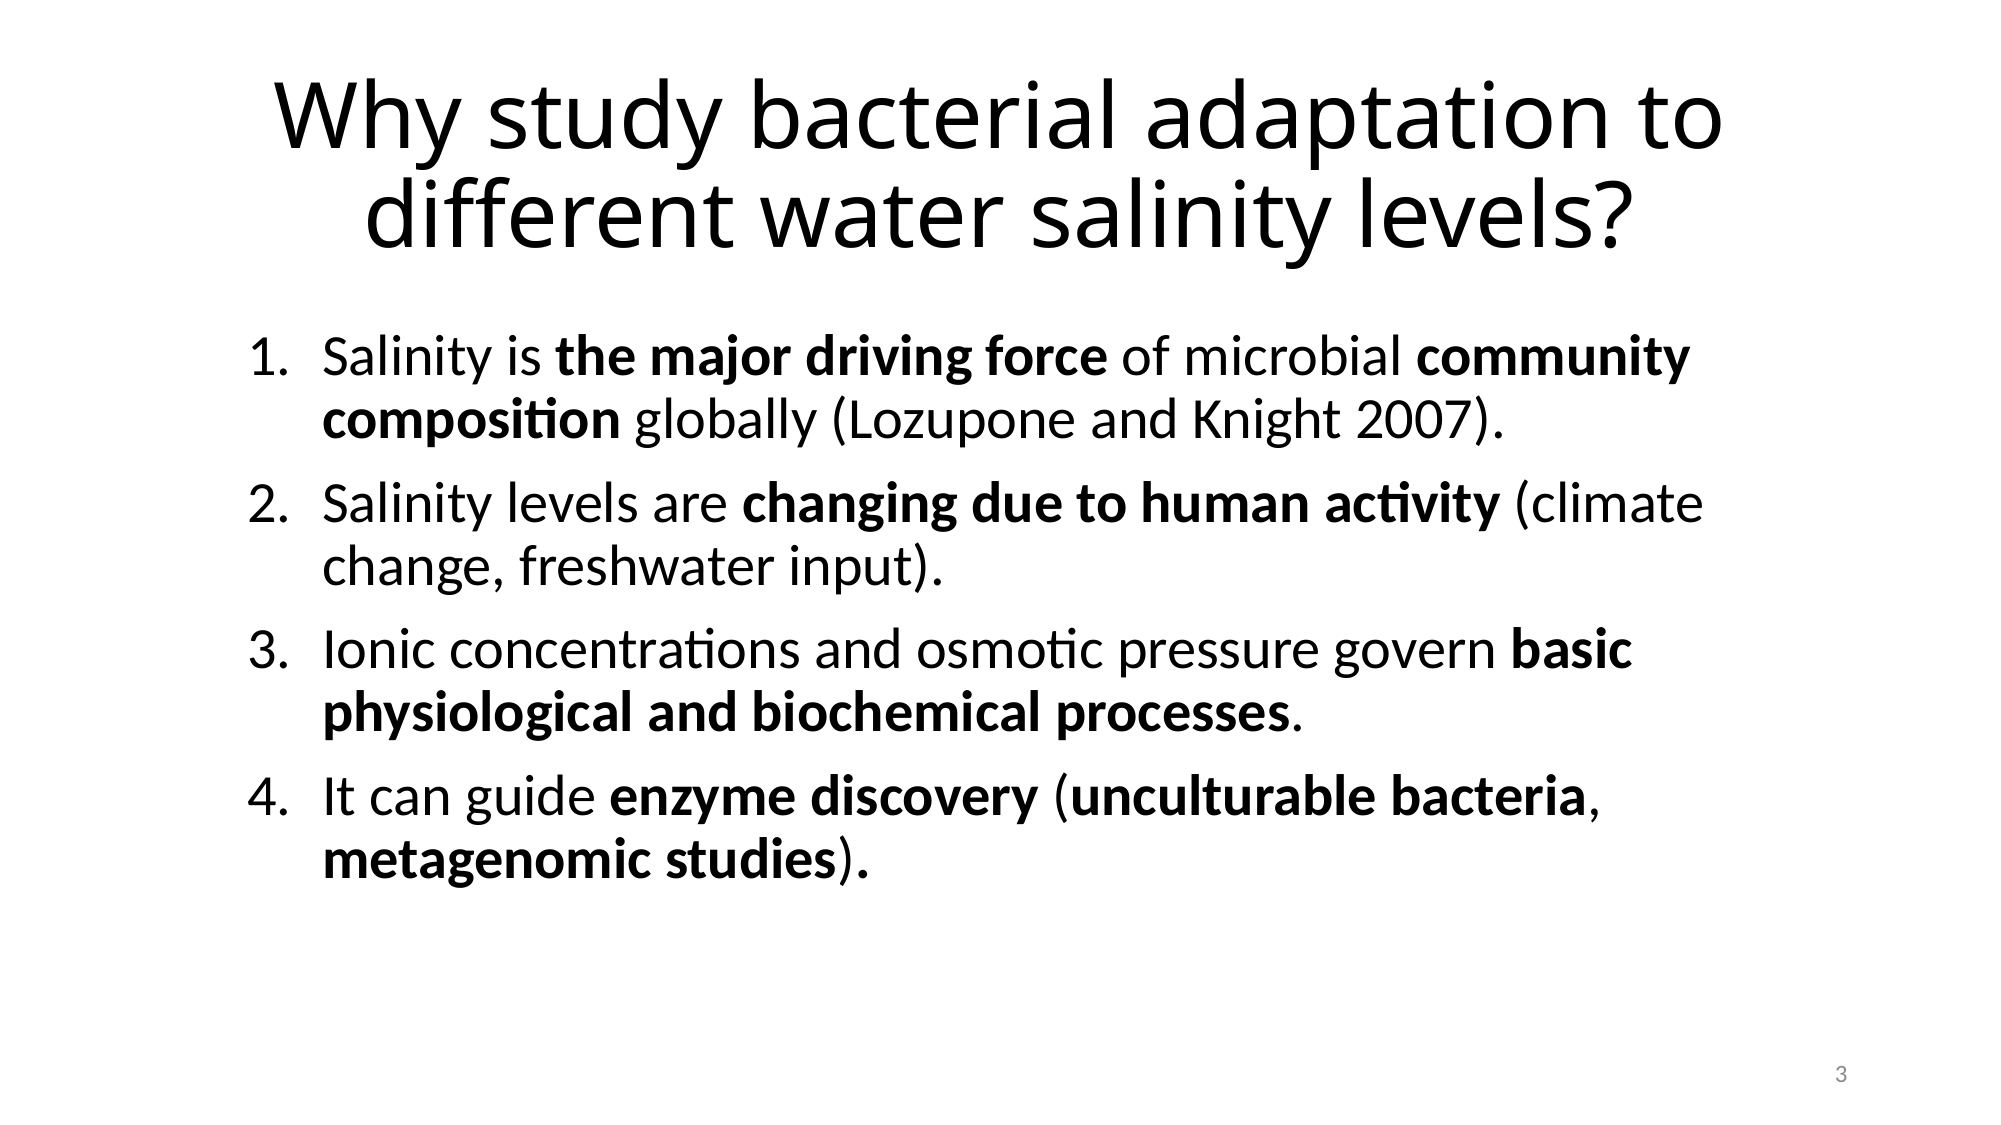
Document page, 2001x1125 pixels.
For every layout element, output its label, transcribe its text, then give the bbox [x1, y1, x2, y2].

slide_number 3 [1412, 1042, 1863, 1103]
list Salinity is the major driving force of microbial community composition globally (Lozupone and Knight 2007). Salinity levels are changing due to human activity (climate change, freshwater input). Ionic concentrations and osmotic pressure govern basic physiological and biochemical processes. It can guide enzyme discovery (unculturable bacteria, metagenomic studies). [232, 243, 1886, 1034]
title Why study bacterial adaptation to different water salinity levels? [137, 59, 1863, 278]
